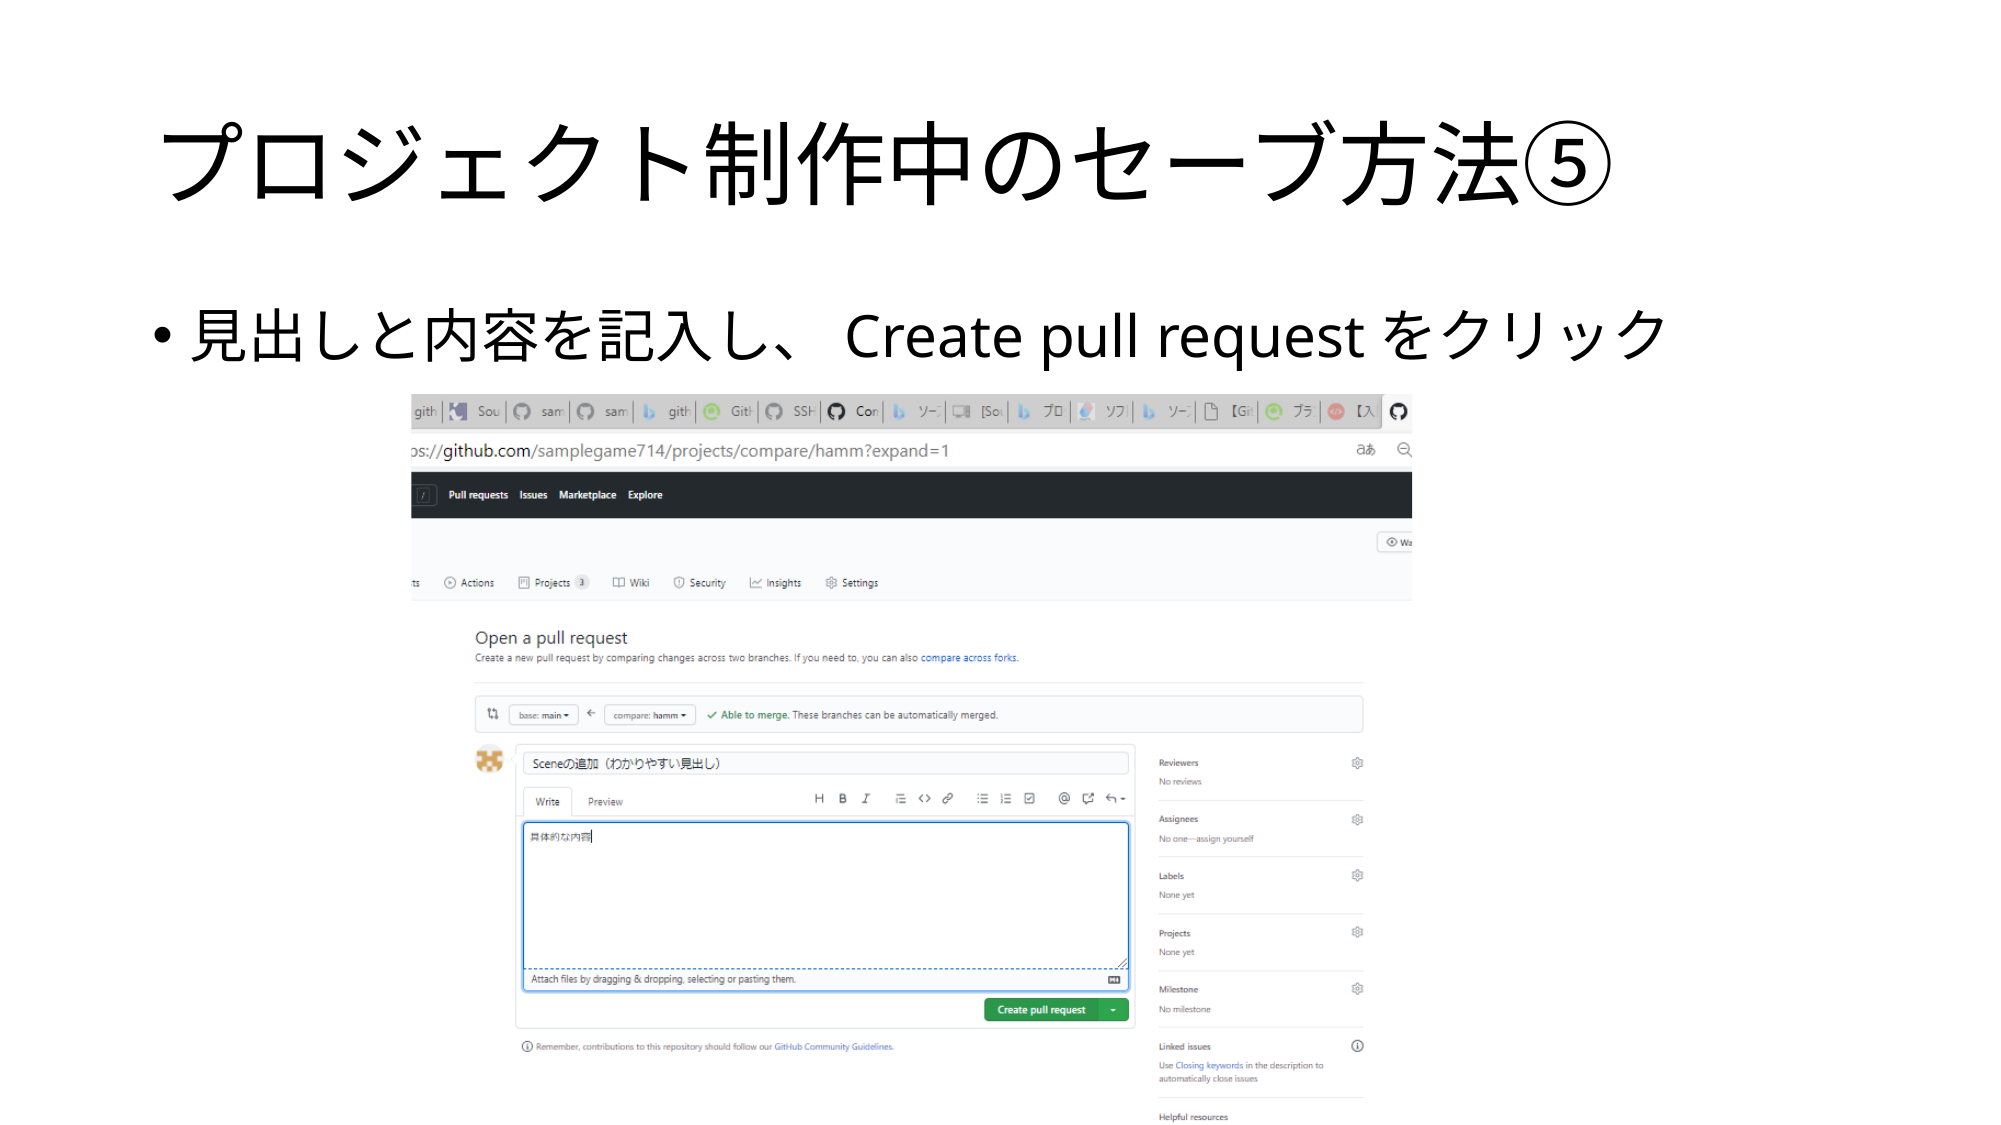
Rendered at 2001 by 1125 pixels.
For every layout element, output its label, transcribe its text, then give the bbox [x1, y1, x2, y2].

picture [411, 394, 1413, 1125]
title プロジェクト制作中のセーブ方法⑤ [137, 59, 1863, 278]
list 見出しと内容を記入し、Create pull requestをクリック [137, 299, 1863, 1014]
